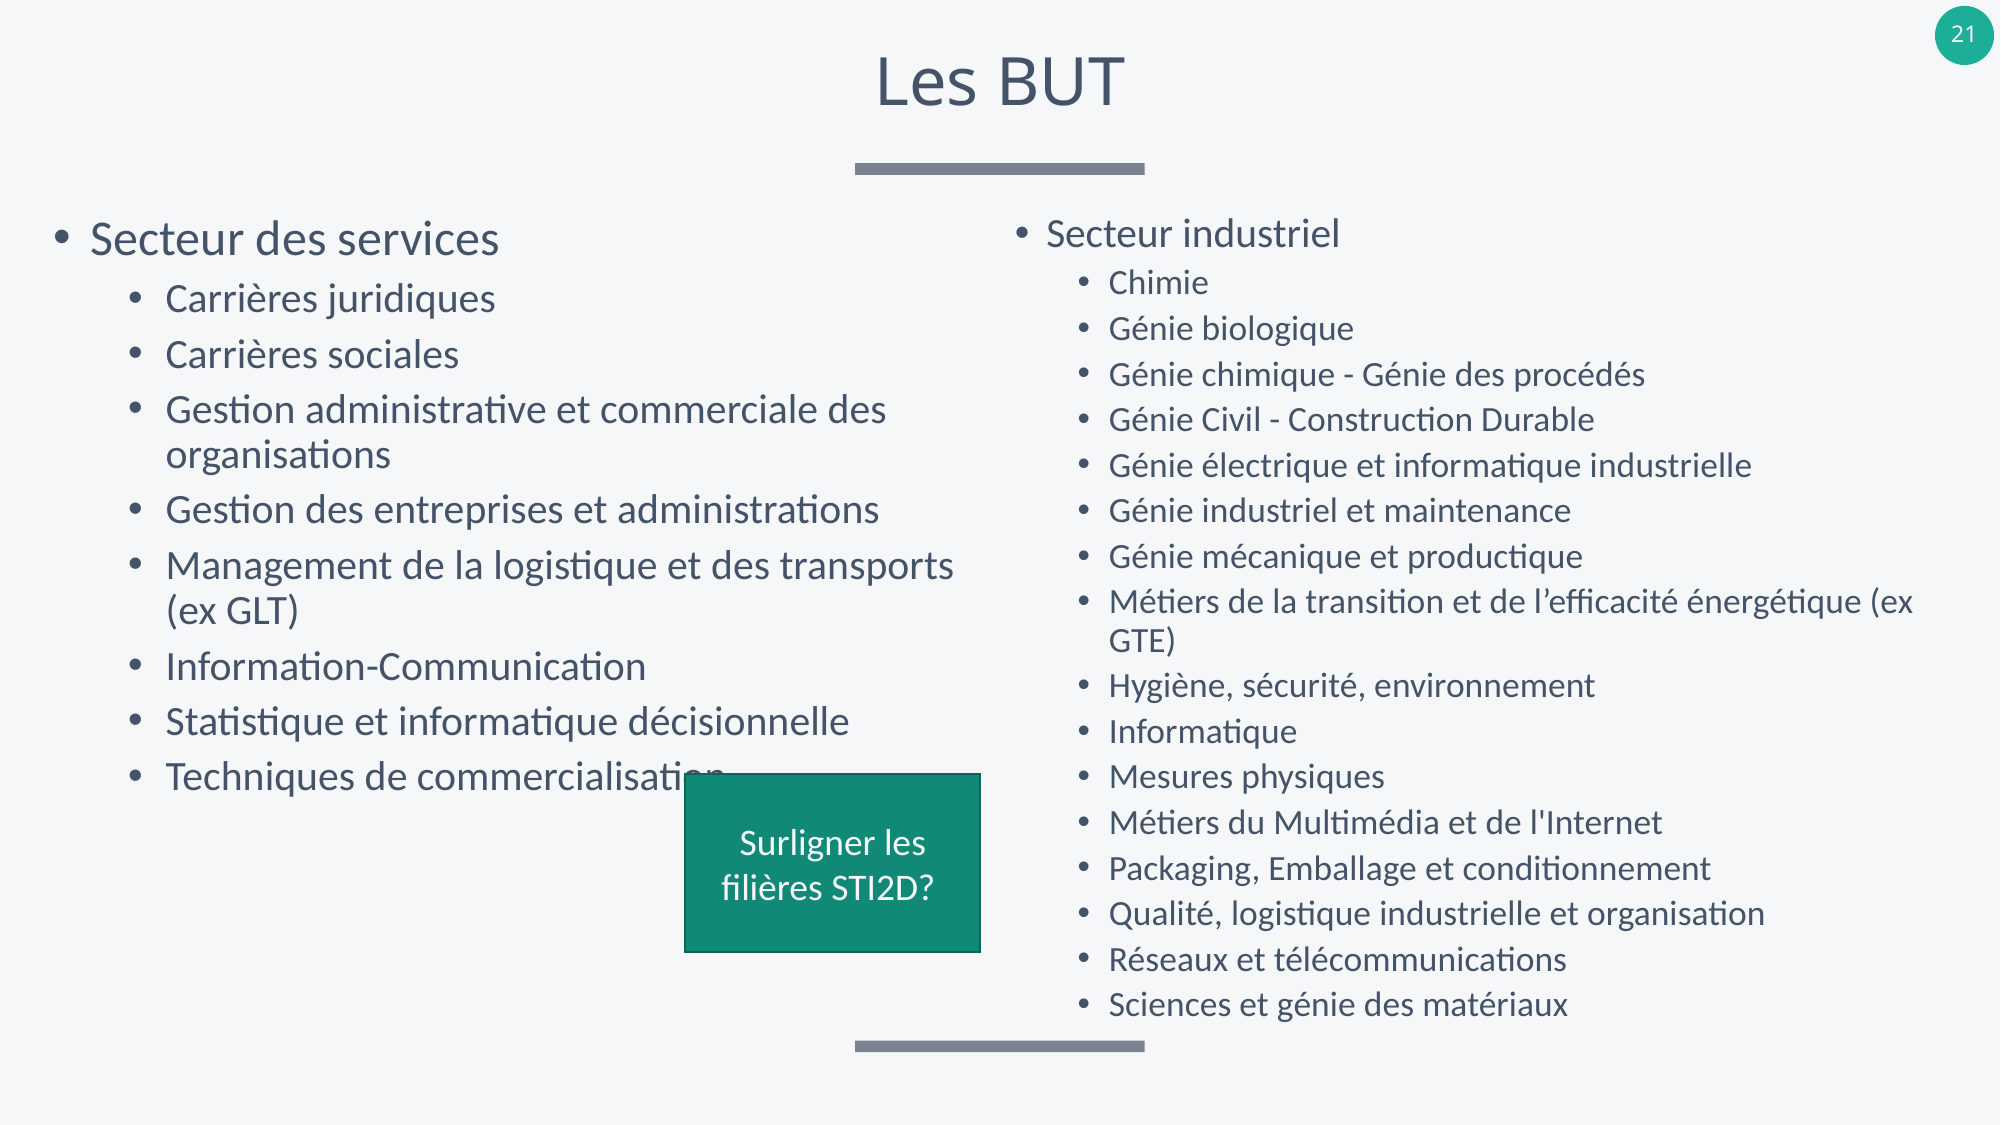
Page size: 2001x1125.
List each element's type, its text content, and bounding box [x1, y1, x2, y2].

list Secteur des services Carrières juridiques Carrières sociales Gestion administrative et commerciale des organisations Gestion des entreprises et administrations Management de la logistique et des transports (ex GLT) Information-Communication Statistique et informatique décisionnelle Techniques de commercialisation [38, 204, 999, 1043]
text_box Secteur industriel Chimie Génie biologique Génie chimique - Génie des procédés Génie Civil - Construction Durable Génie électrique et informatique industrielle Génie industriel et maintenance Génie mécanique et productique Métiers de la transition et de l’efficacité énergétique (ex GTE) Hygiène, sécurité, environnement Informatique Mesures physiques Métiers du Multimédia et de l'Internet Packaging, Emballage et conditionnement Qualité, logistique industrielle et organisation Réseaux et télécommunications Sciences et génie des matériaux [999, 204, 1962, 1043]
text_box Surligner les filières STI2D? [684, 773, 981, 953]
title Les BUT [65, 0, 1935, 168]
